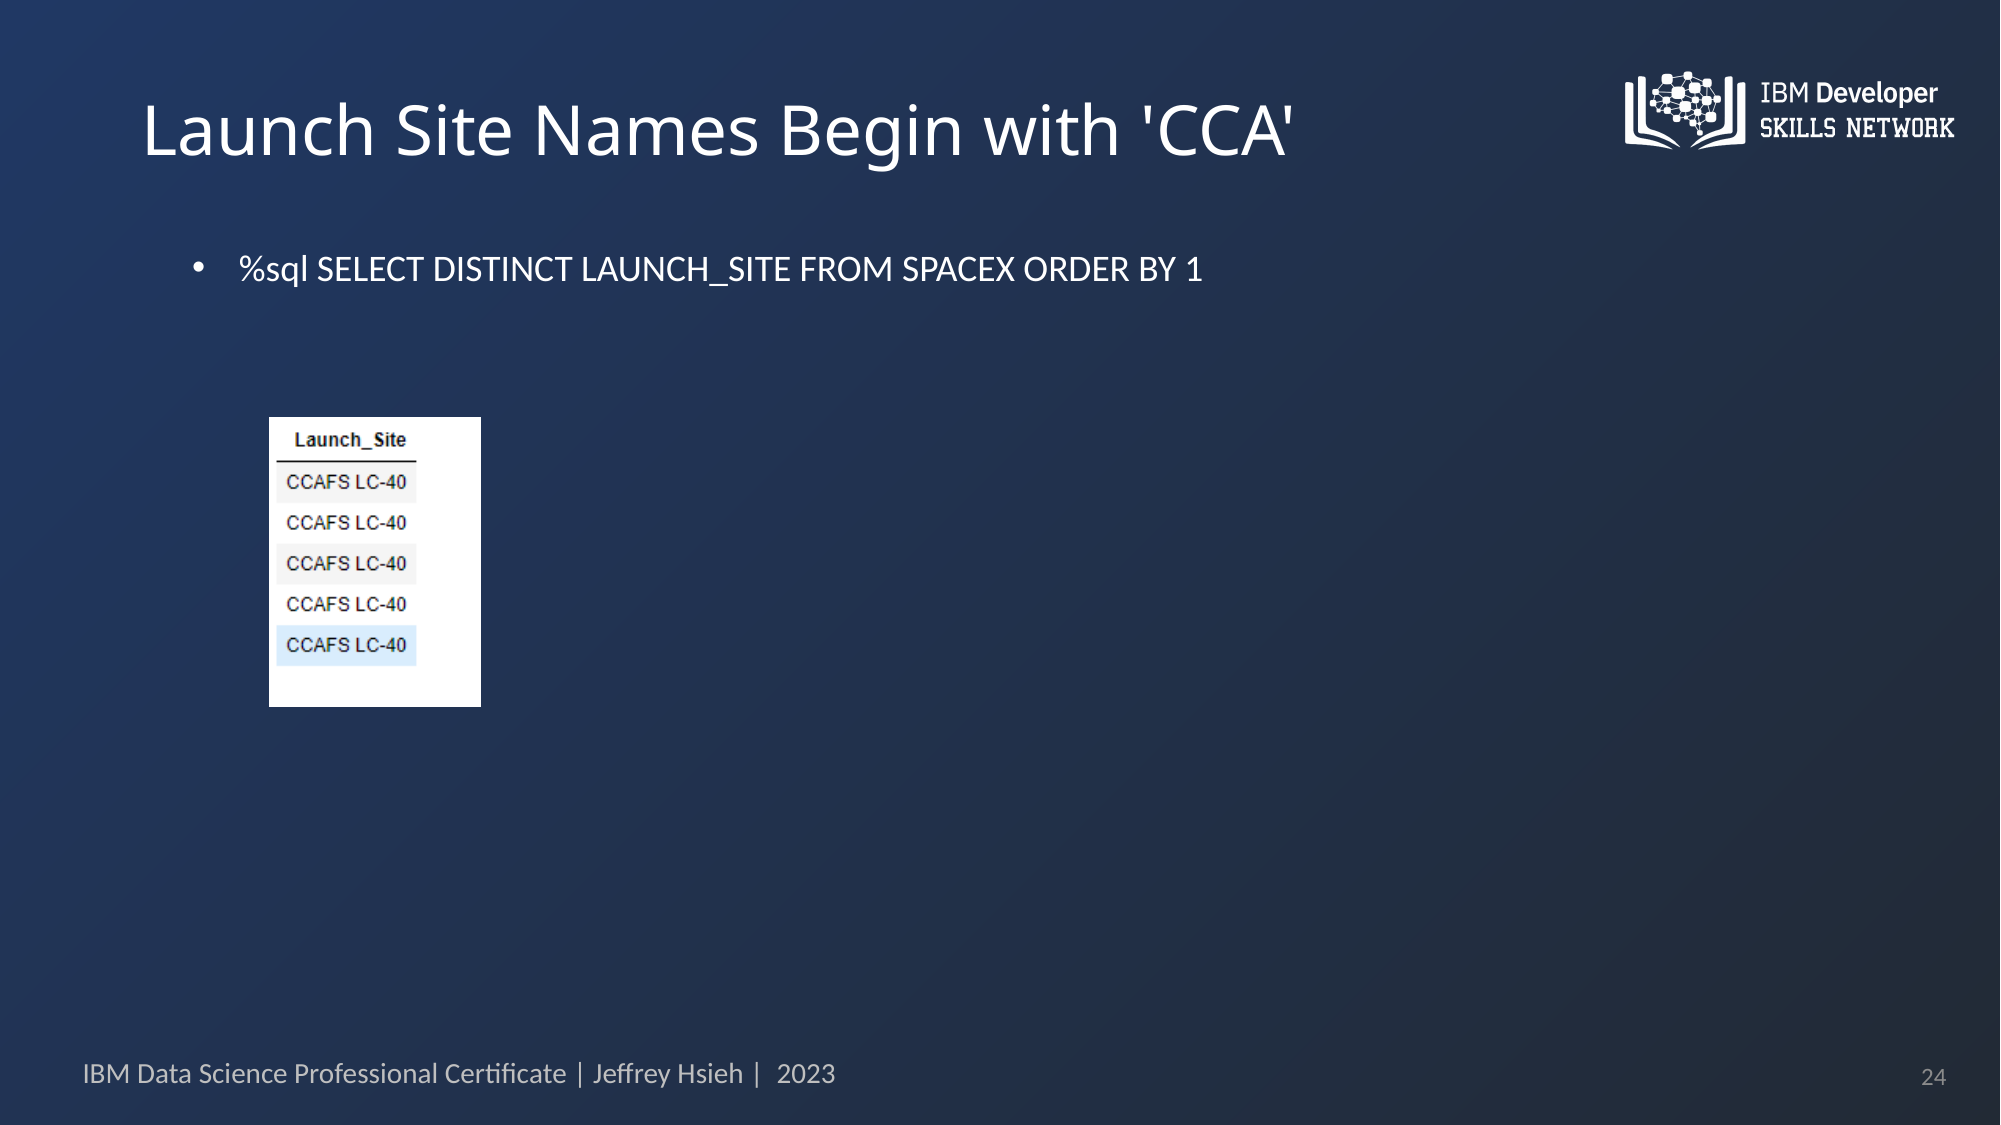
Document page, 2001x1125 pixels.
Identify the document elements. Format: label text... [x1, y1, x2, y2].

picture [1616, 59, 1962, 163]
picture [269, 417, 481, 708]
text_box %sql SELECT DISTINCT LAUNCH_SITE FROM SPACEX ORDER BY 1 [177, 236, 1231, 297]
slide_number 24 [1511, 1045, 1962, 1106]
text_box Launch Site Names Begin with 'CCA' [126, 88, 1852, 179]
